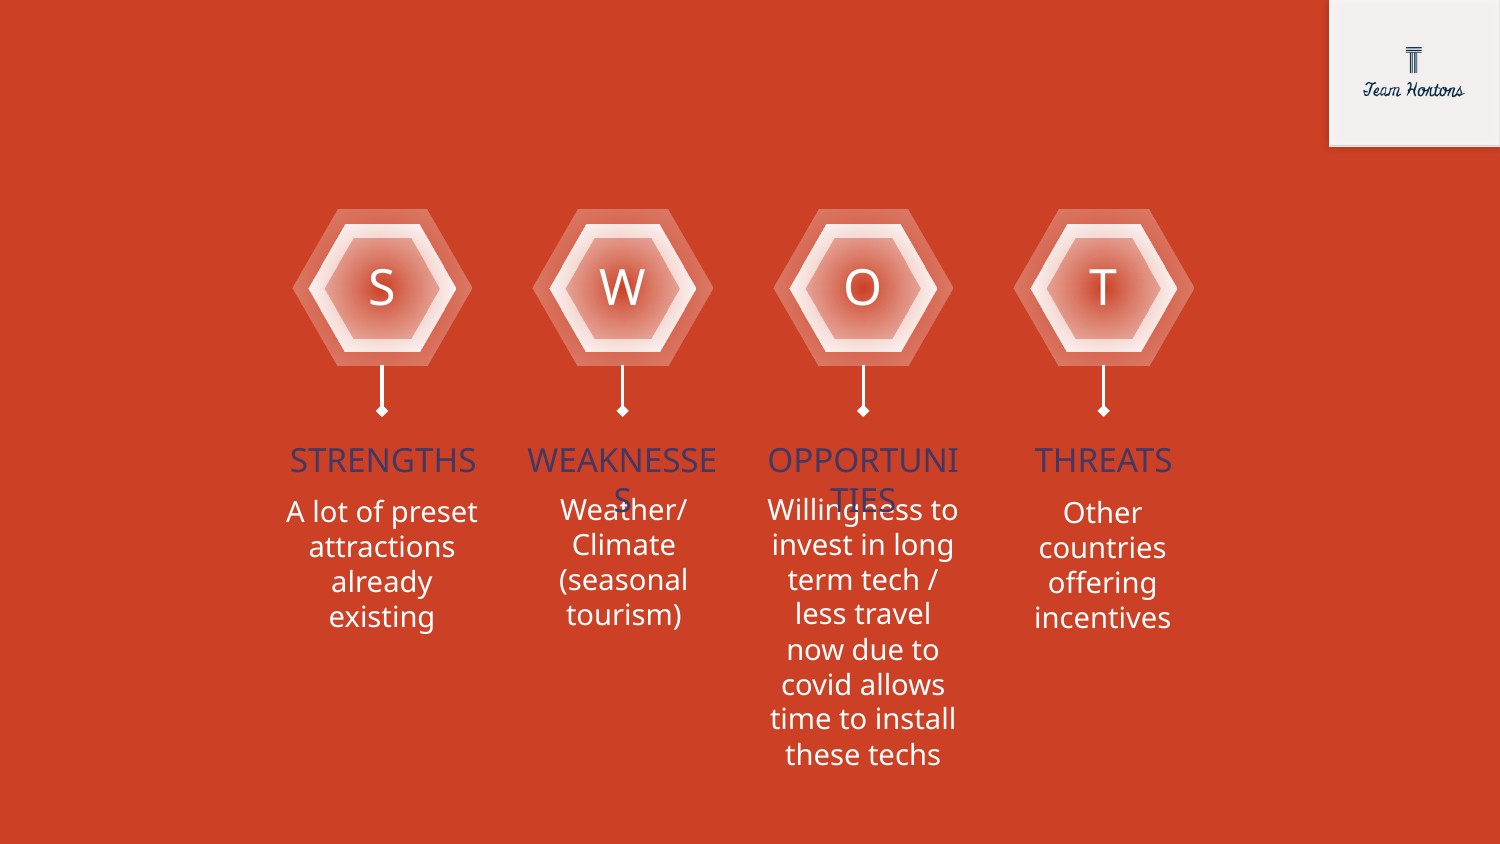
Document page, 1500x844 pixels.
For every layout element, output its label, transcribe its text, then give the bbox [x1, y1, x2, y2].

text_box [789, 273, 798, 302]
text_box [1069, 326, 1138, 337]
text_box [1168, 272, 1177, 303]
text_box [1052, 326, 1155, 352]
text_box [292, 244, 472, 366]
text_box [928, 273, 937, 302]
text_box A lot of preset attractions already existing [268, 501, 496, 616]
text_box [1057, 224, 1150, 240]
text_box [319, 210, 445, 240]
text_box [532, 243, 713, 366]
text_box [549, 272, 558, 303]
text_box [308, 273, 317, 302]
text_box Weather/ Climate (seasonal tourism) [509, 476, 739, 616]
text_box [348, 326, 416, 337]
text_box [447, 273, 456, 302]
text_box [571, 326, 674, 352]
text_box [829, 326, 897, 337]
text_box [588, 326, 657, 337]
text_box [1030, 272, 1039, 303]
text_box T [1039, 240, 1168, 326]
text_box [336, 224, 428, 240]
text_box [812, 326, 915, 352]
text_box [800, 210, 926, 240]
text_box STRENGTHS [268, 424, 498, 501]
text_box [1041, 210, 1166, 240]
text_box OPPORTUNITIES [750, 424, 977, 501]
text_box [773, 244, 953, 366]
text_box Other countries offering incentives [988, 479, 1218, 618]
text_box [1013, 243, 1194, 366]
text_box THREATS [990, 424, 1217, 501]
text_box Willingness to invest in long term tech / less travel now due to covid allows time to install these techs [749, 476, 977, 615]
text_box [817, 224, 909, 240]
text_box WEAKNESSES [509, 424, 736, 501]
text_box W [558, 240, 687, 326]
text_box [576, 224, 669, 240]
text_box [560, 210, 685, 240]
text_box [330, 326, 434, 352]
text_box [687, 272, 696, 303]
text_box S [317, 240, 447, 326]
picture [1329, 0, 1500, 147]
text_box O [798, 240, 928, 326]
